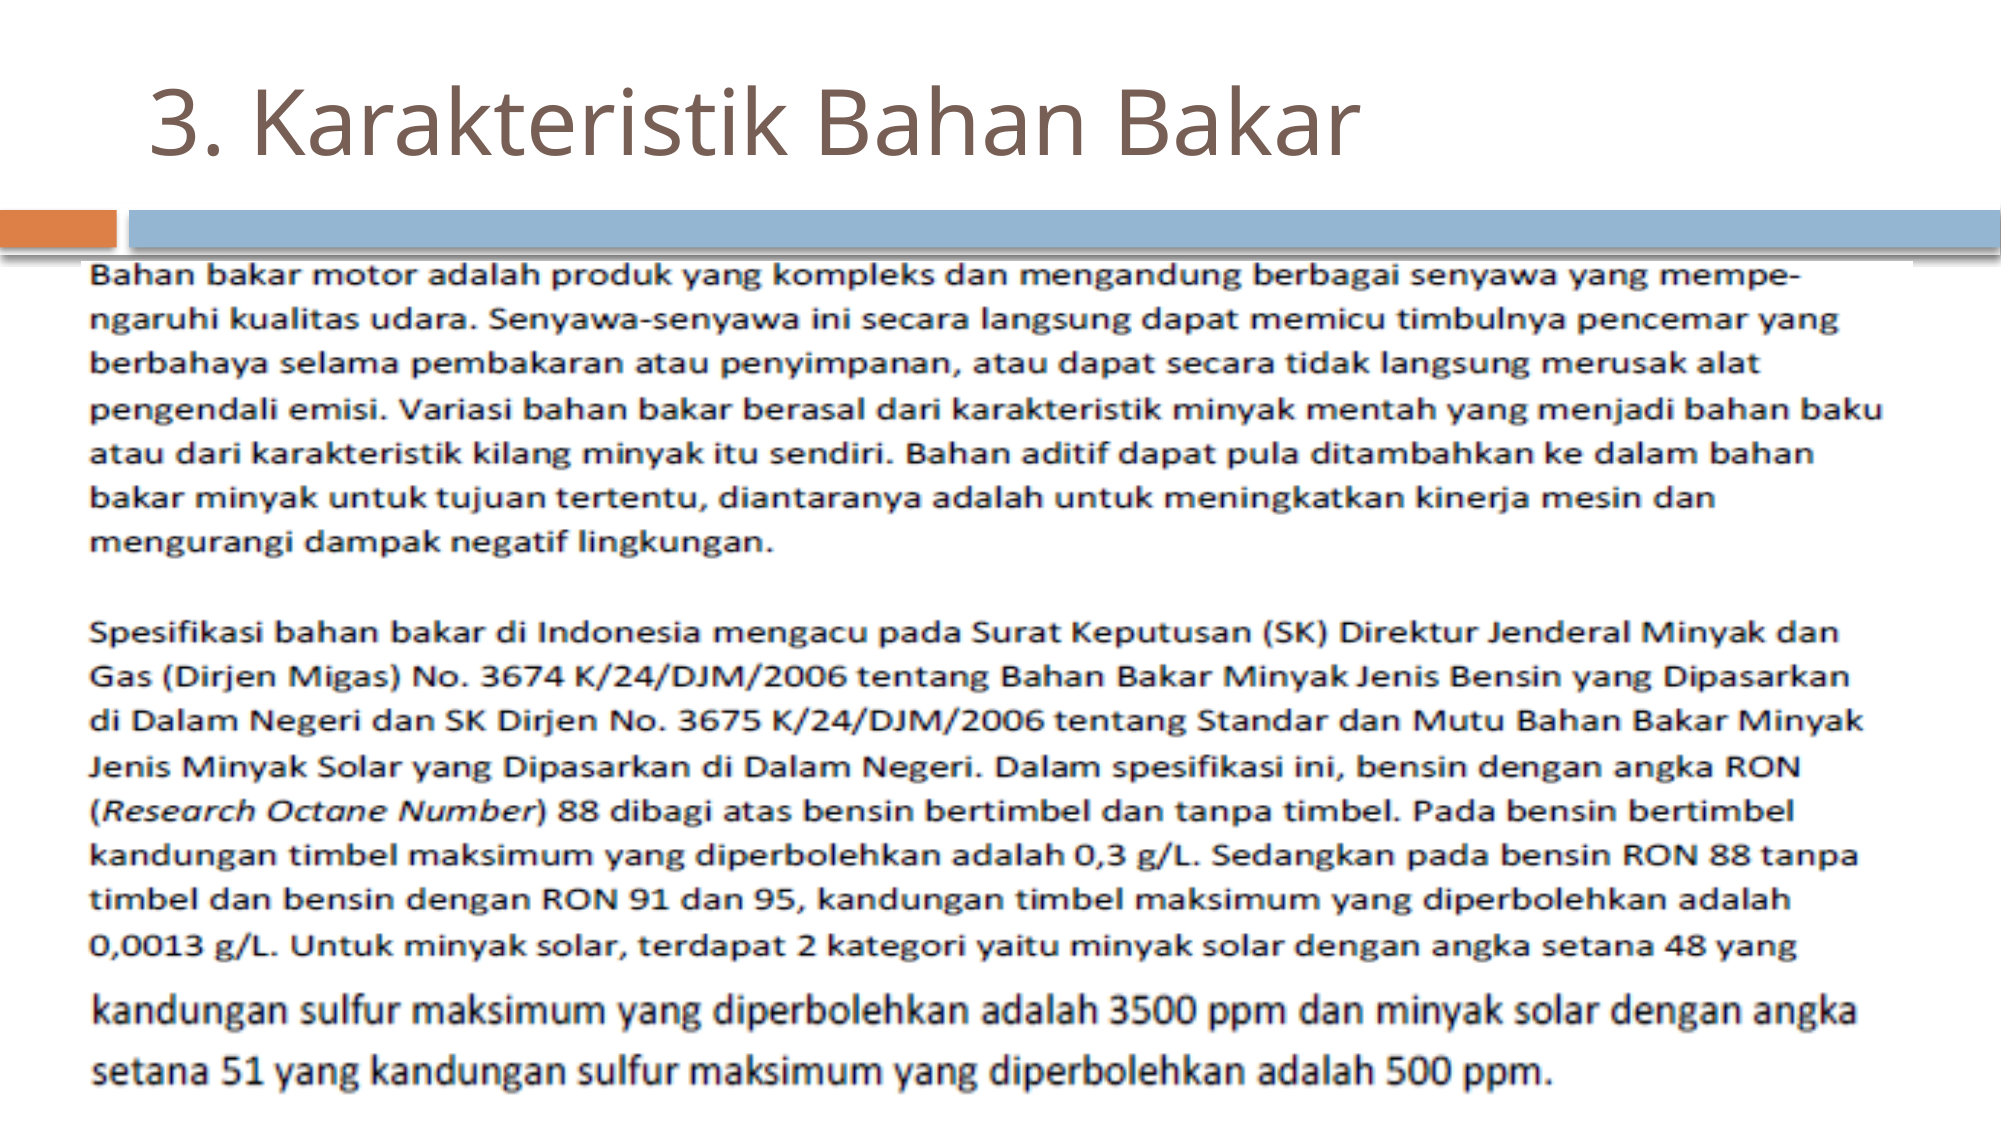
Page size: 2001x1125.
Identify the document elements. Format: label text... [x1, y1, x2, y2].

title 3. Karakteristik Bahan Bakar [133, 37, 1918, 200]
picture [80, 972, 1889, 1125]
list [81, 261, 1913, 996]
